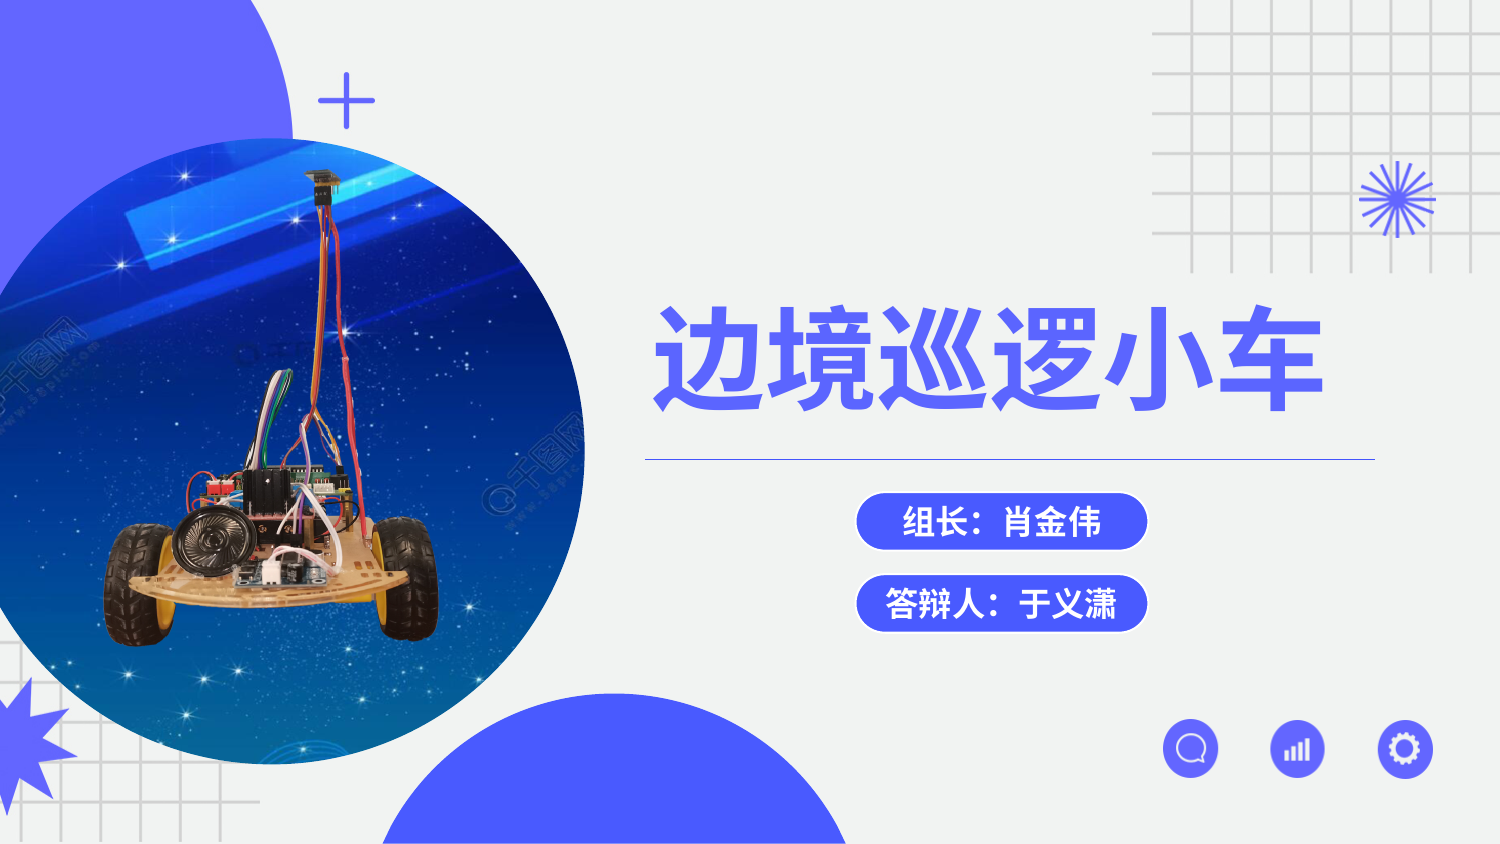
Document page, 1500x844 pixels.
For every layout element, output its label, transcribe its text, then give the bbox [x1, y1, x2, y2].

text_box [0, 136, 587, 767]
text_box [380, 691, 848, 844]
text_box 答辩人：于义潇 [855, 574, 1149, 633]
text_box 边境巡逻小车 [637, 281, 1343, 432]
picture [0, 0, 1500, 844]
text_box 组长：肖金伟 [855, 492, 1149, 551]
